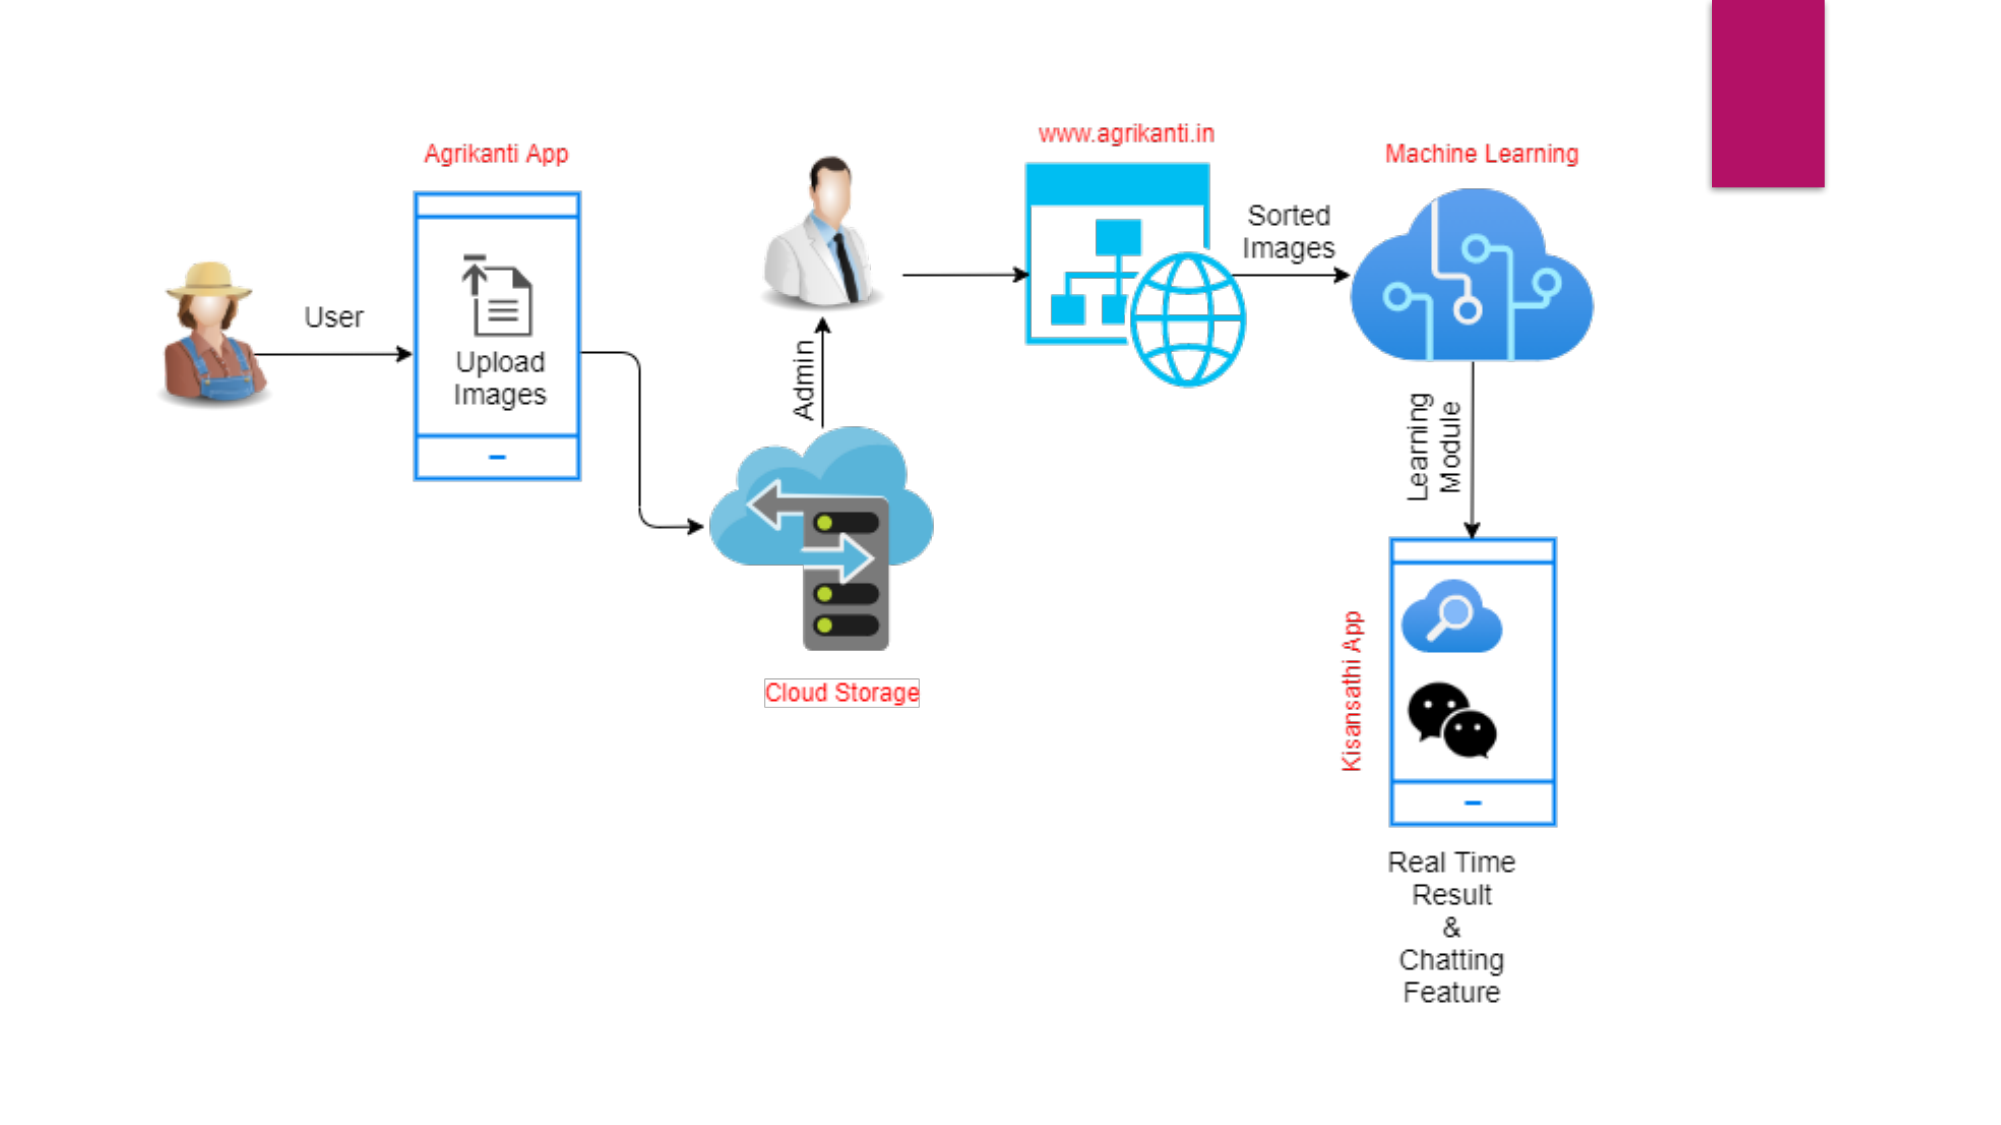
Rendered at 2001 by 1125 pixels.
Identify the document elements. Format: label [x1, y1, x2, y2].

picture [131, 112, 1618, 1013]
